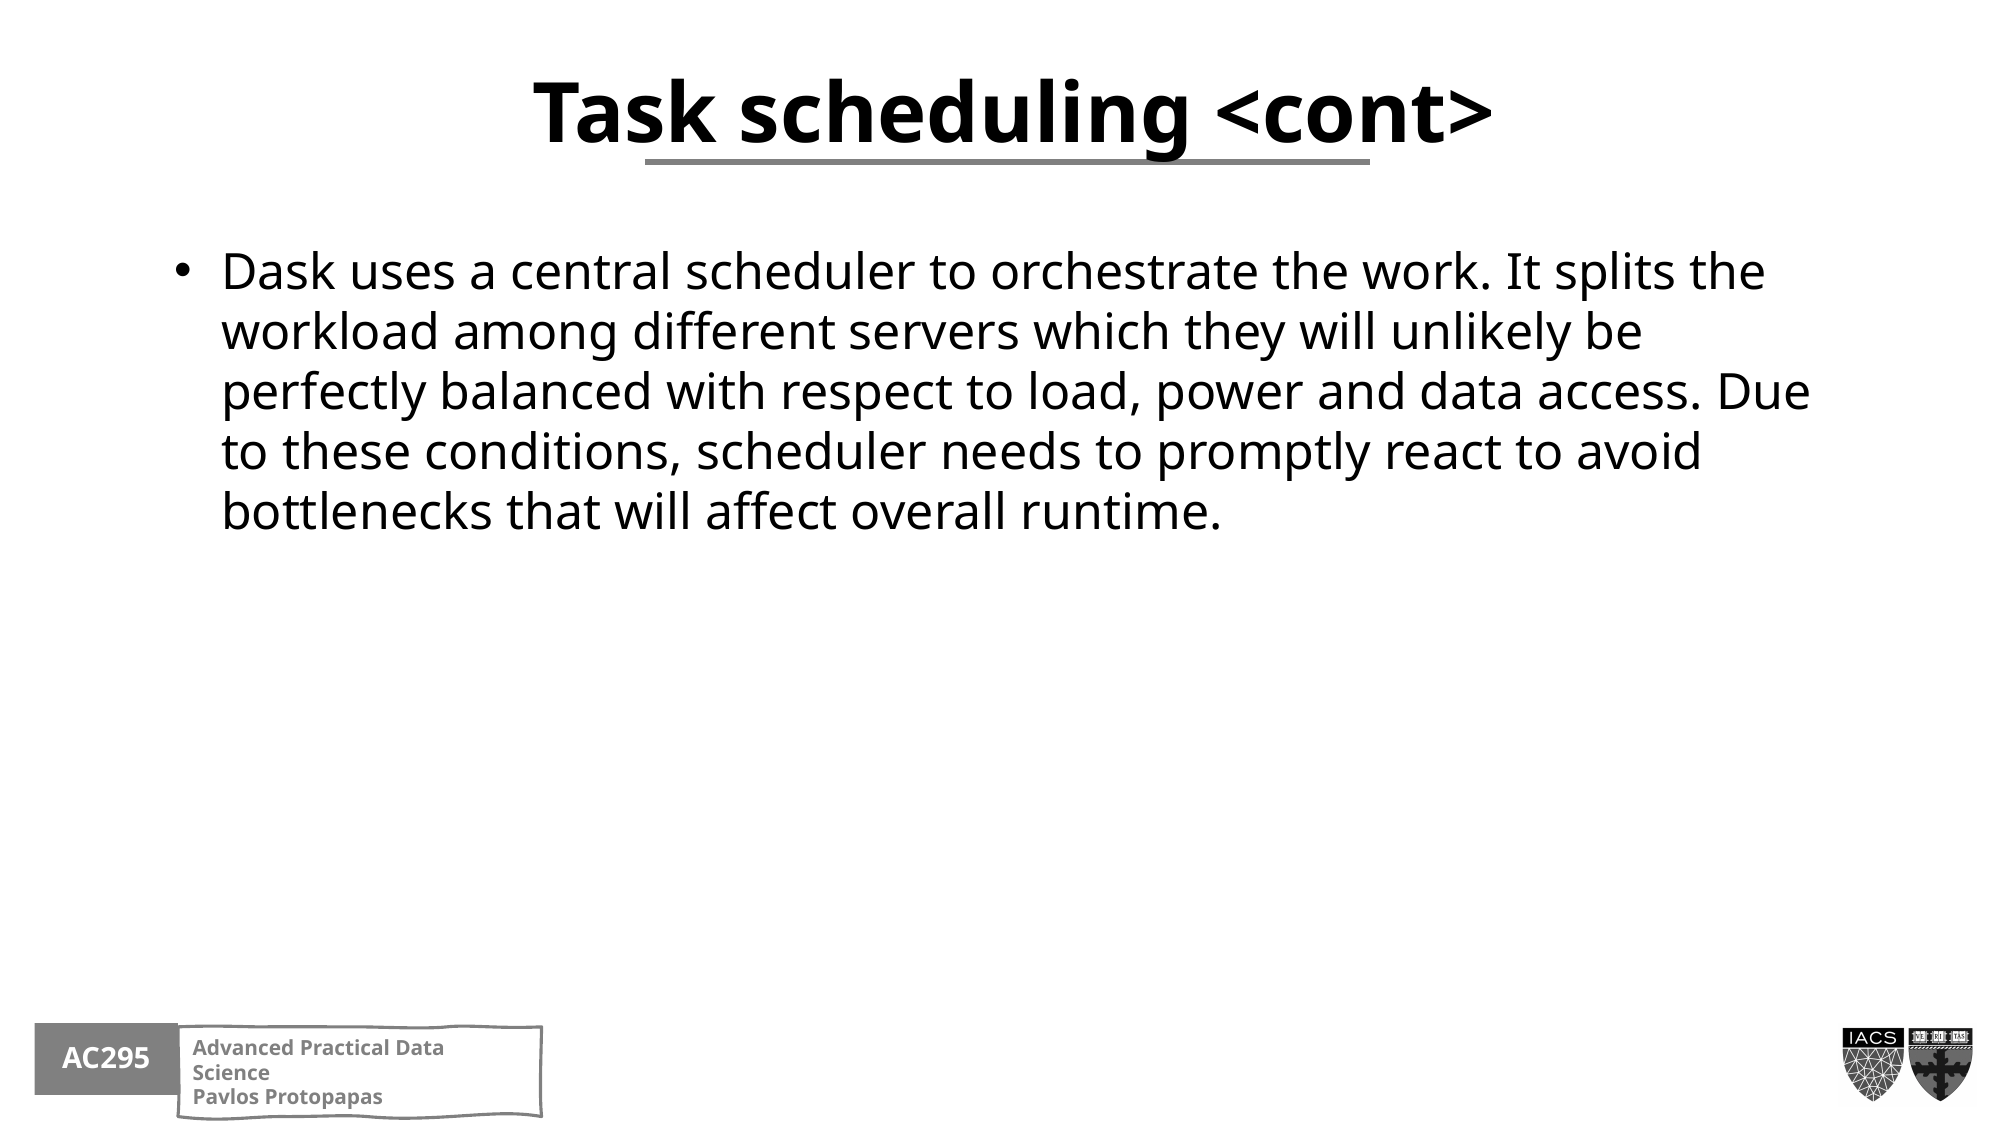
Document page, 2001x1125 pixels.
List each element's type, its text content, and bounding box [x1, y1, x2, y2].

picture [1838, 1023, 1977, 1107]
list Task scheduling <cont> [190, 51, 1838, 158]
text_box Dask uses a central scheduler to orchestrate the work. It splits the workload among different servers which they will unlikely be perfectly balanced with respect to load, power and data access. Due to these conditions, scheduler needs to promptly react to avoid bottlenecks that will affect overall runtime. [159, 231, 1838, 597]
